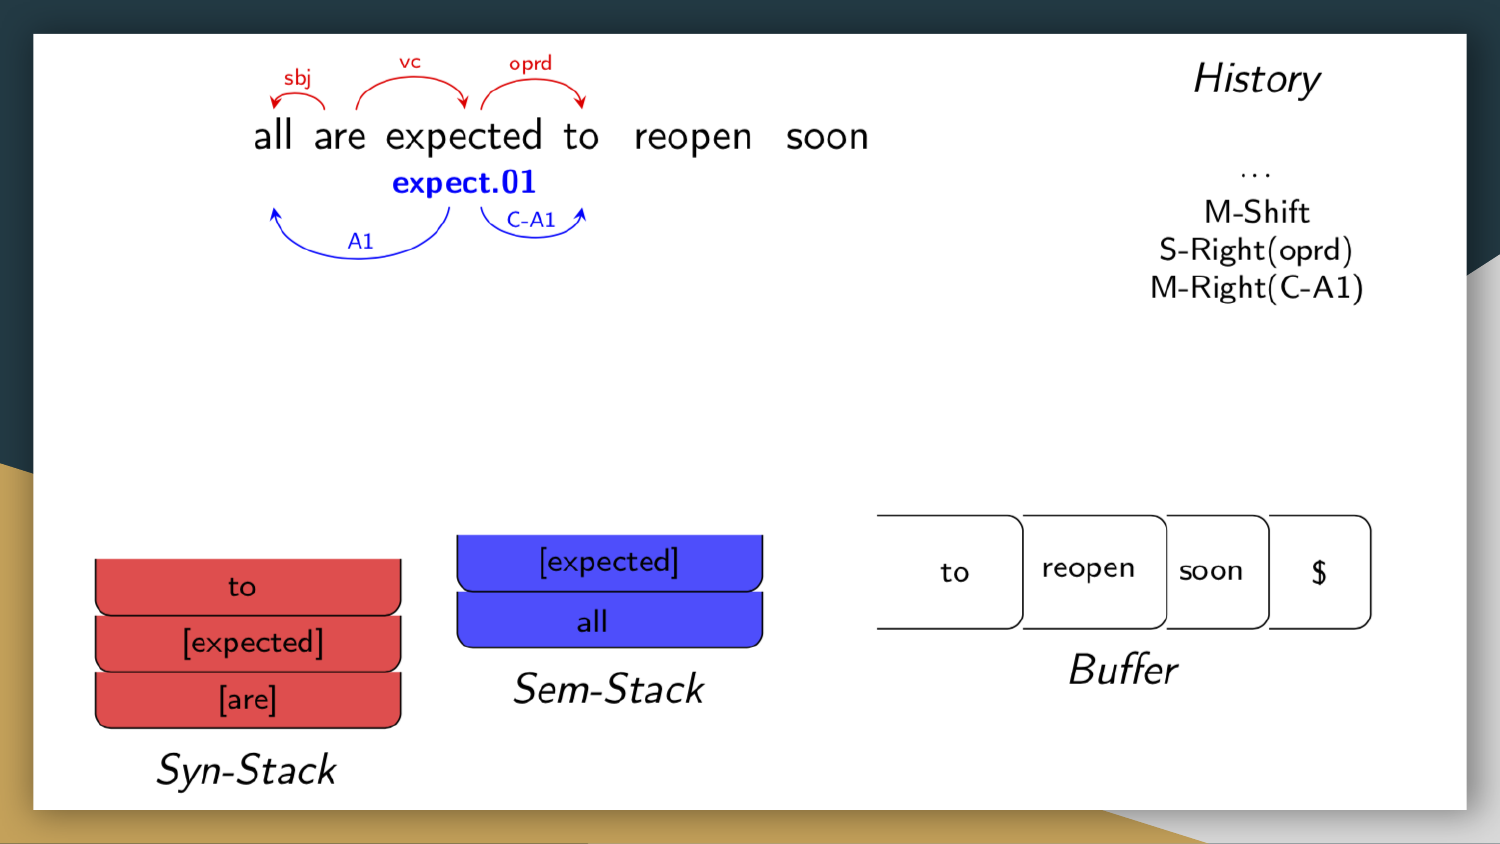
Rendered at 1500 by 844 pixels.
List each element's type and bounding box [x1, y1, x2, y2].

picture [73, 38, 1427, 806]
